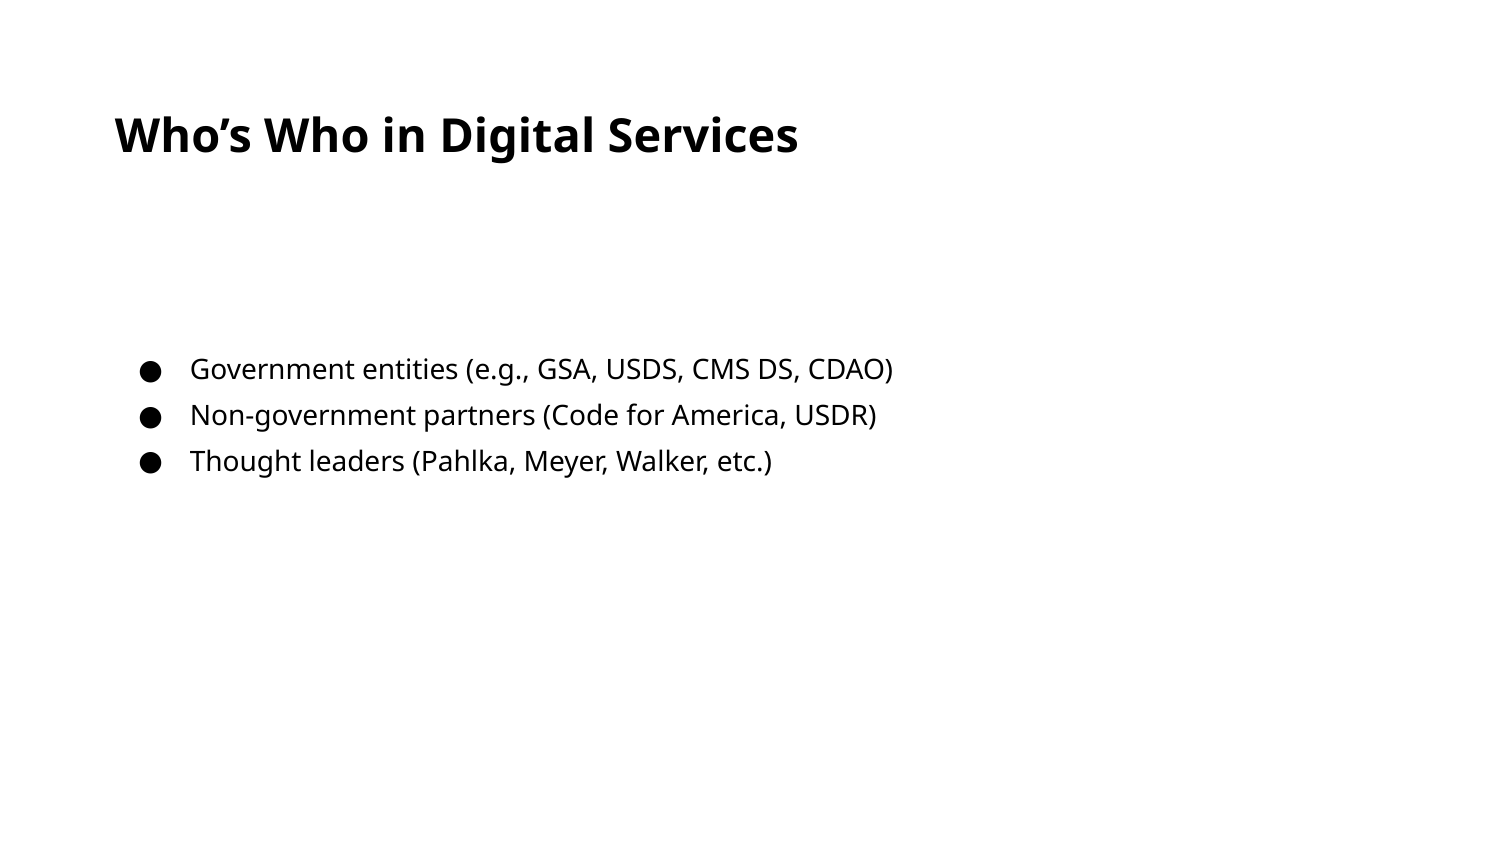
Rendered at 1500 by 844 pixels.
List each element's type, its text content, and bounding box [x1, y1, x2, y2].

text_box Who’s Who in Digital Services [99, 99, 1307, 157]
text_box [99, 157, 655, 212]
text_box Government entities (e.g., GSA, USDS, CMS DS, CDAO) Non-government partners (Code for America, USDR) Thought leaders (Pahlka, Meyer, Walker, etc.) [99, 212, 1353, 642]
